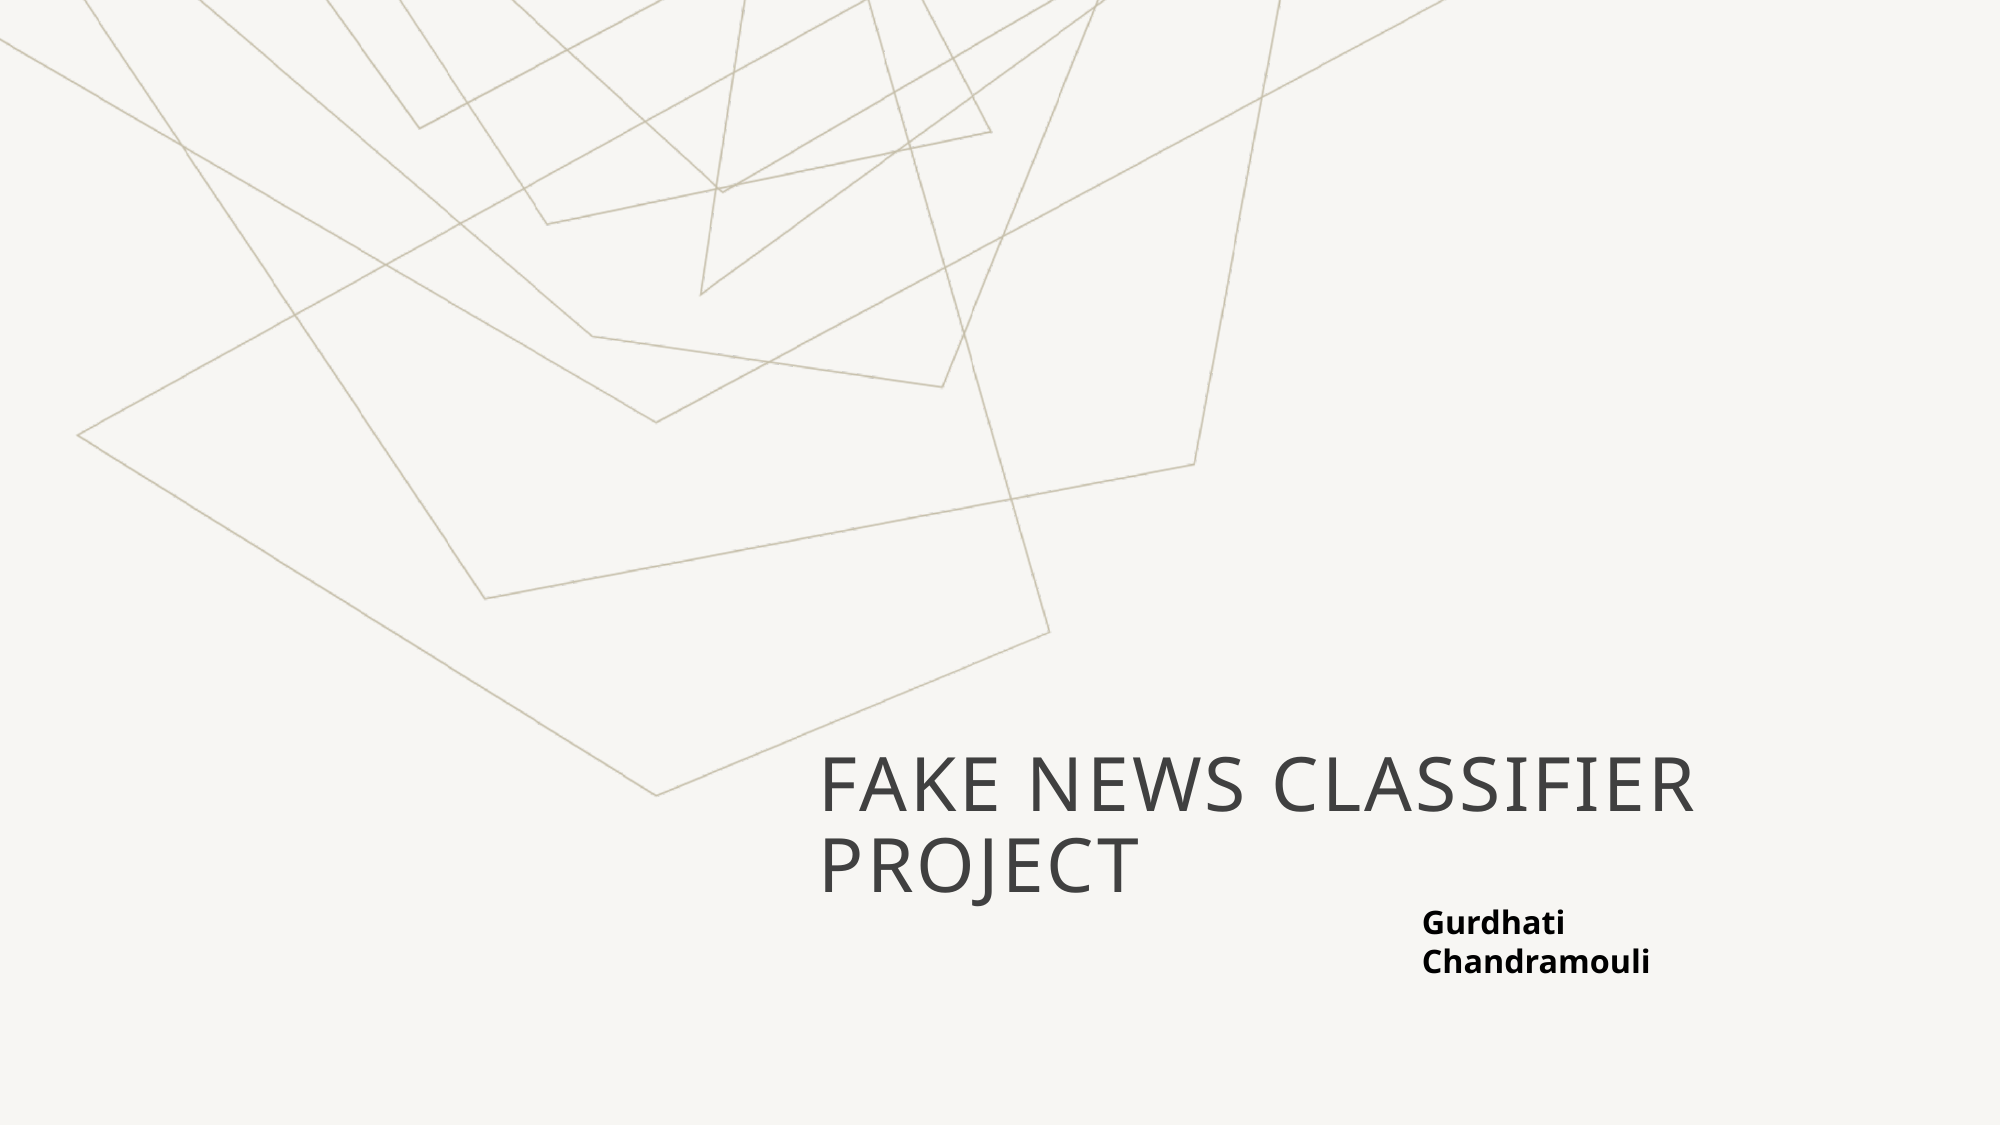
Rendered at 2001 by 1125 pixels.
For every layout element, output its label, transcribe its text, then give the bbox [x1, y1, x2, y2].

title FAKE NEWS CLASSIFIER PROJECT [803, 732, 1880, 917]
picture [0, 0, 1557, 830]
subtitle Gurdhati Chandramouli [1406, 895, 1793, 989]
